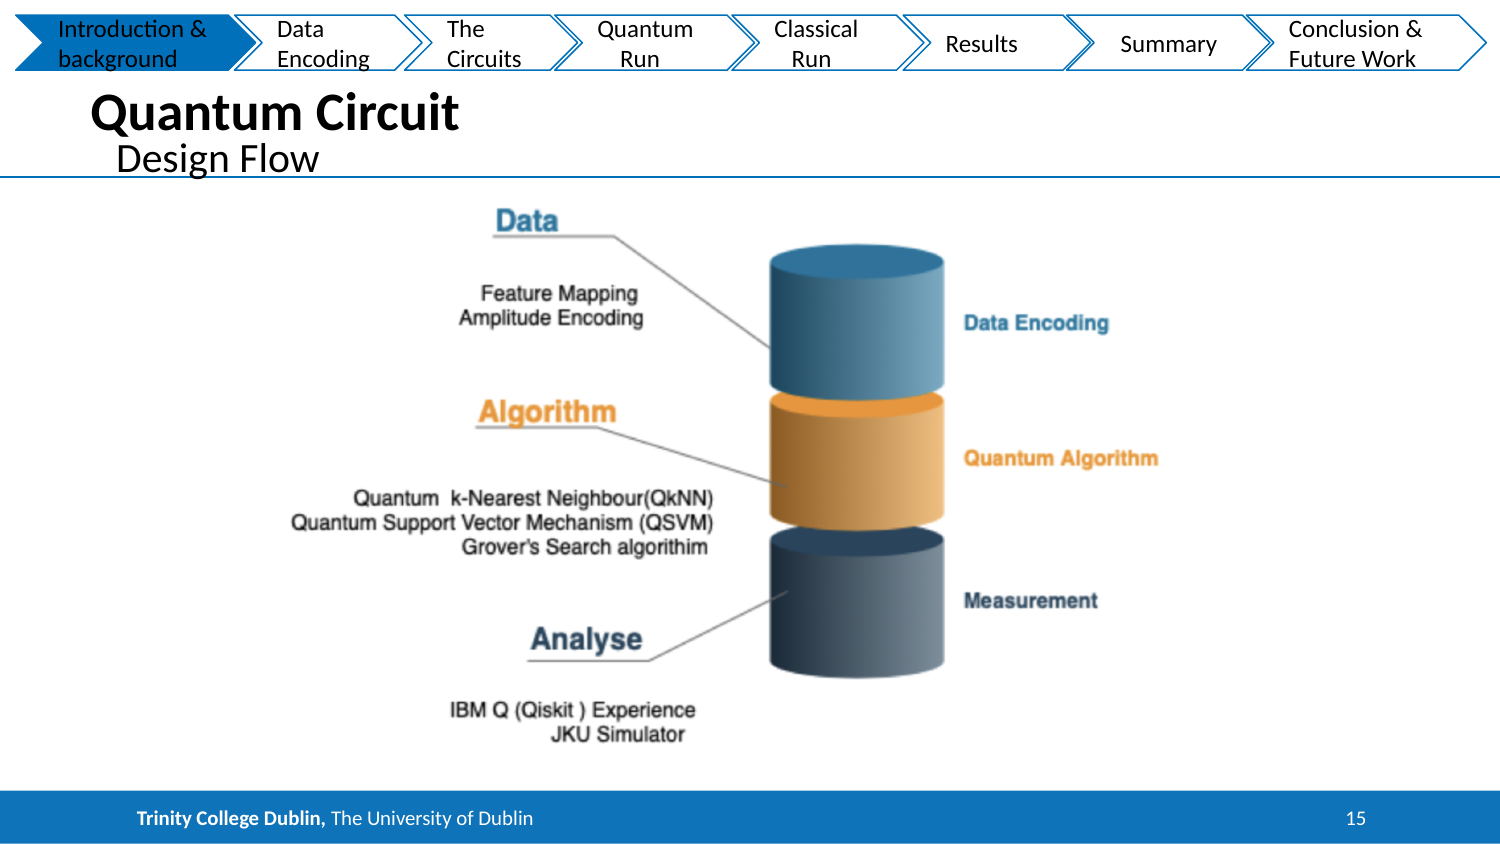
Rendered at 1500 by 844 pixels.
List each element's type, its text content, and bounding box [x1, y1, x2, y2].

text_box Classical Run [731, 15, 924, 71]
list Design Flow [115, 131, 1360, 183]
text_box Conclusion & Future Work [1246, 15, 1487, 71]
text_box Summary [1066, 15, 1270, 71]
text_box Quantum Run [554, 15, 755, 71]
picture [281, 181, 1178, 754]
text_box The Circuits [404, 15, 578, 71]
title Quantum Circuit [78, 72, 1309, 142]
text_box Results [903, 15, 1091, 71]
list [135, 213, 1429, 763]
text_box Data Encoding [234, 15, 423, 71]
text_box Introduction & background [15, 15, 256, 71]
